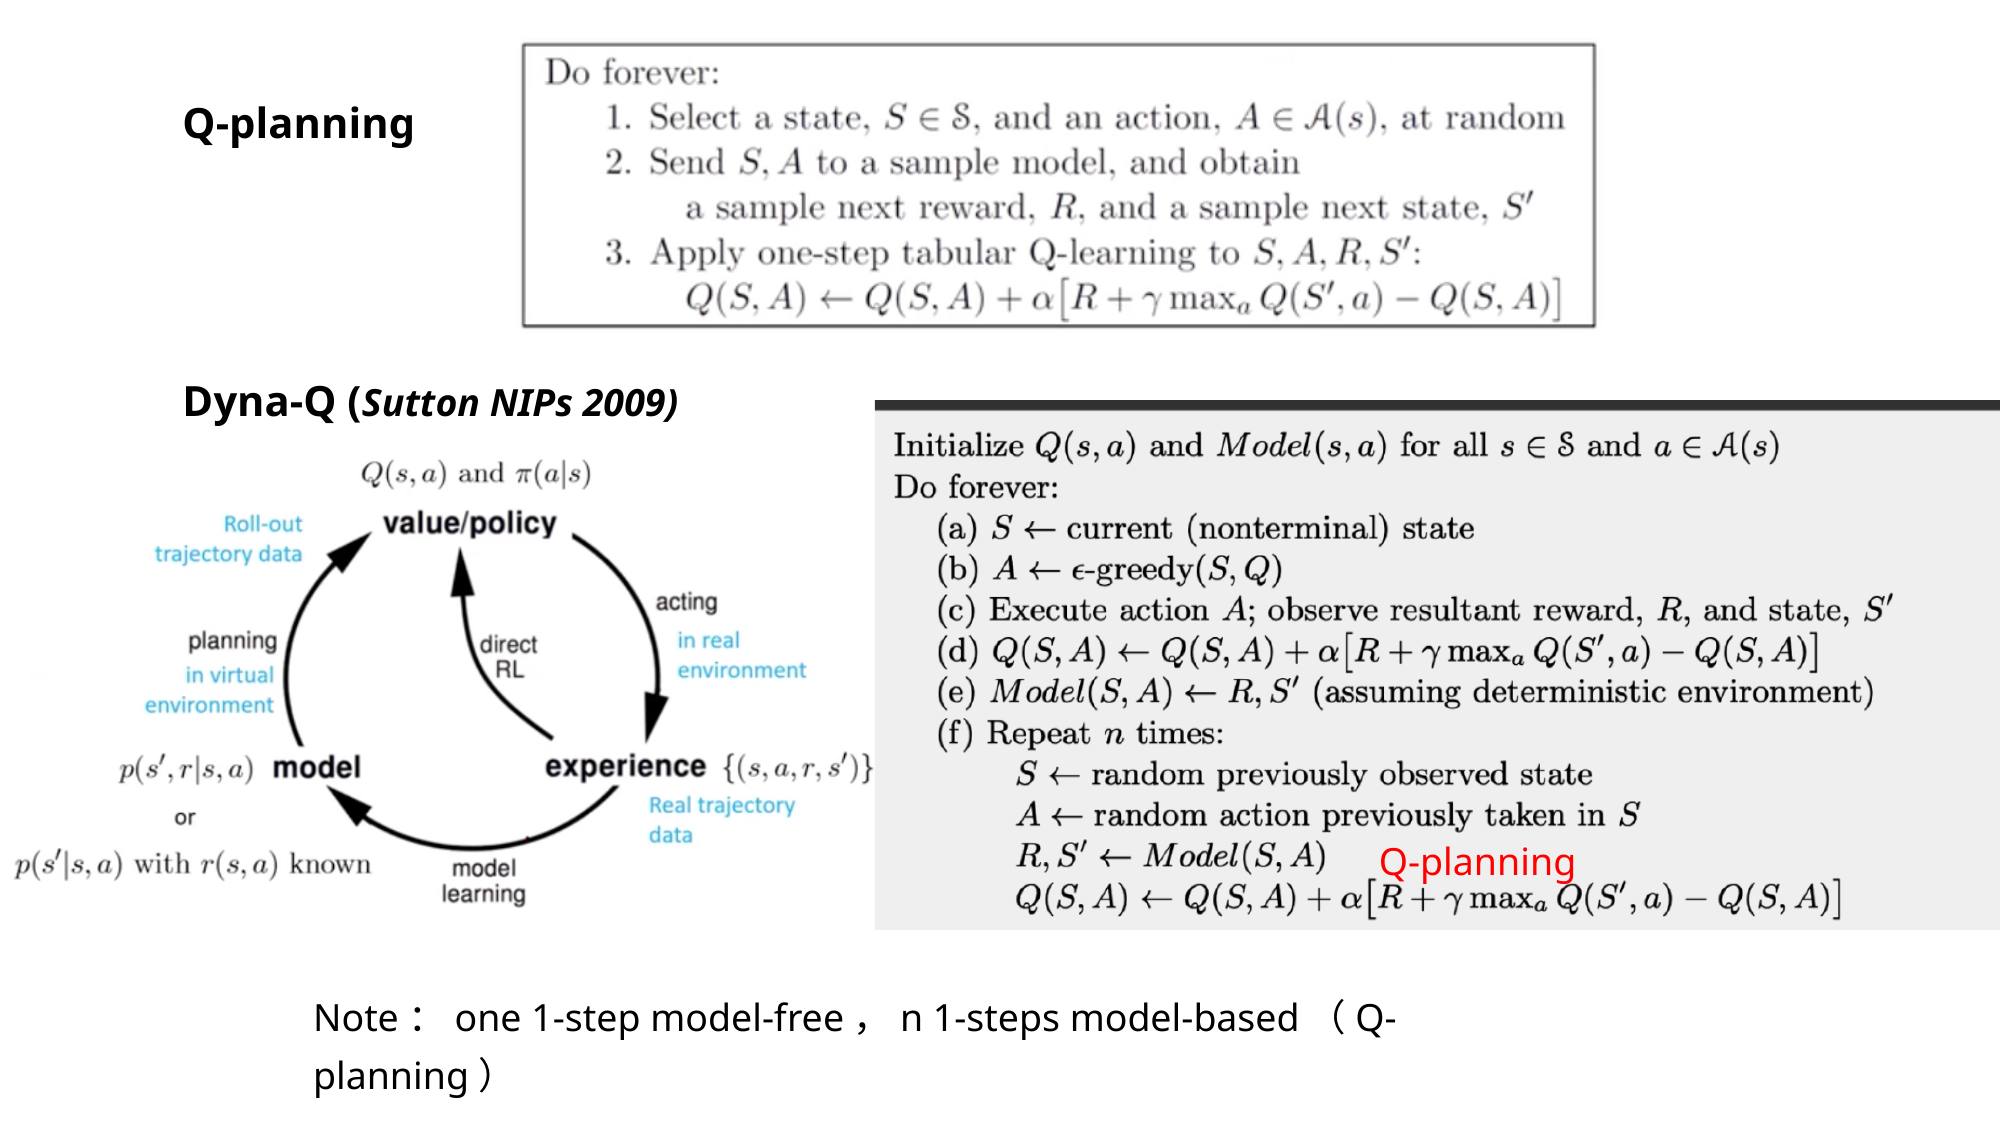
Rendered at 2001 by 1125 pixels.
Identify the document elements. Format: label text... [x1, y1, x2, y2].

text_box Q-planning [167, 74, 445, 190]
picture [500, 14, 1618, 353]
text_box Note：one 1-step model-free，n 1-steps model-based（Q-planning） [298, 972, 1557, 1057]
picture [0, 448, 874, 930]
text_box Dyna-Q (Sutton NIPs 2009) [167, 351, 797, 433]
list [874, 400, 2000, 930]
